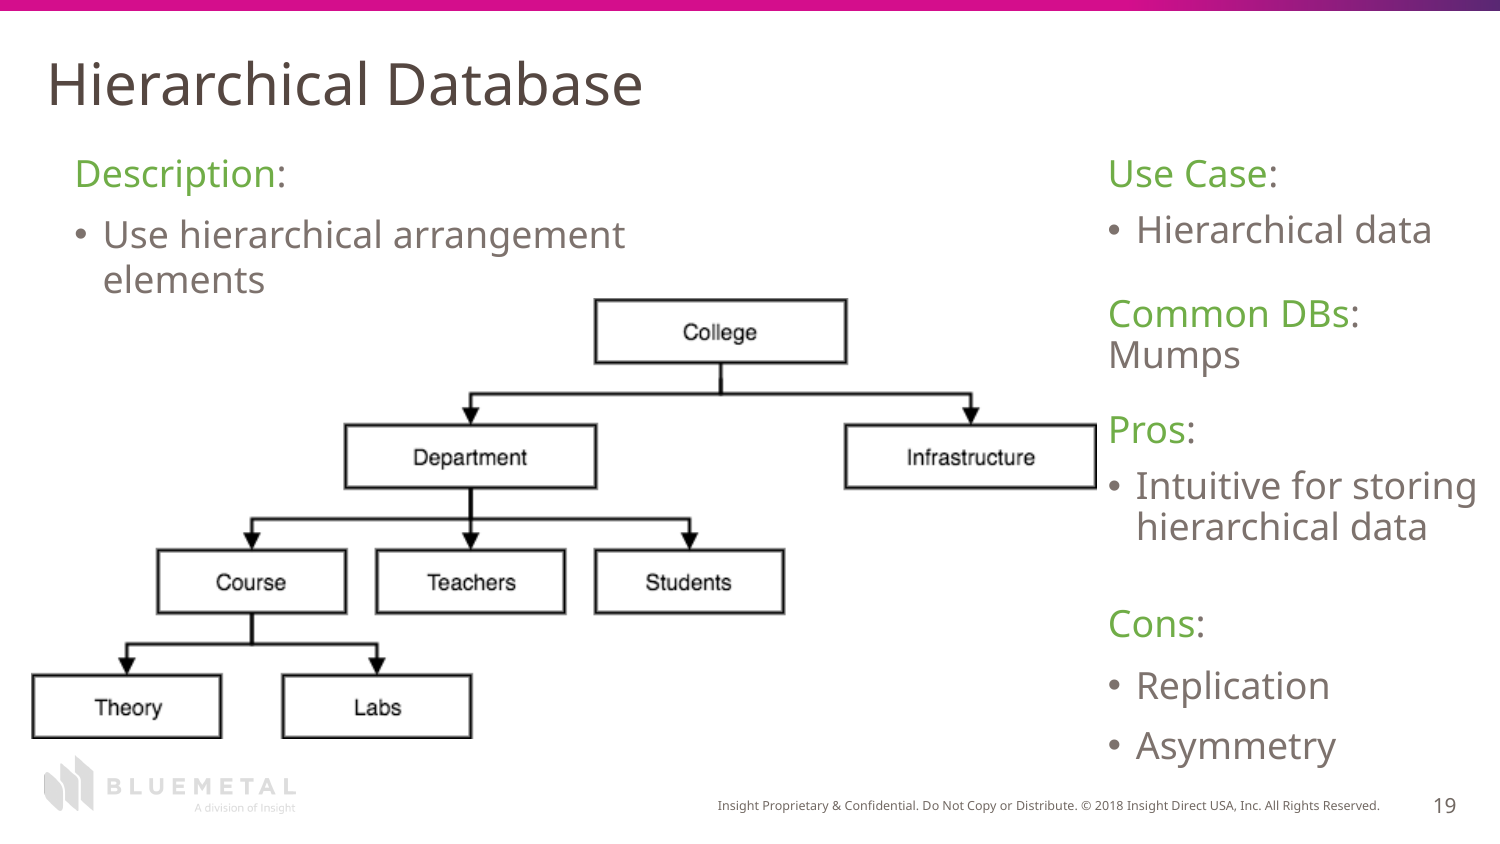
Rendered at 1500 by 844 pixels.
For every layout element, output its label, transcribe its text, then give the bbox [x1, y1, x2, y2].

picture [31, 741, 309, 825]
text_box Common DBs: Mumps [1092, 288, 1500, 437]
text_box Cons: Replication Asymmetry [1092, 598, 1500, 797]
picture [31, 298, 1097, 739]
text_box Use Case: Hierarchical data [1092, 147, 1500, 288]
text_box Description: Use hierarchical arrangement elements [59, 147, 696, 298]
title Hierarchical Database [31, 30, 1461, 143]
text_box Pros: Intuitive for storing hierarchical data [1097, 437, 1500, 582]
